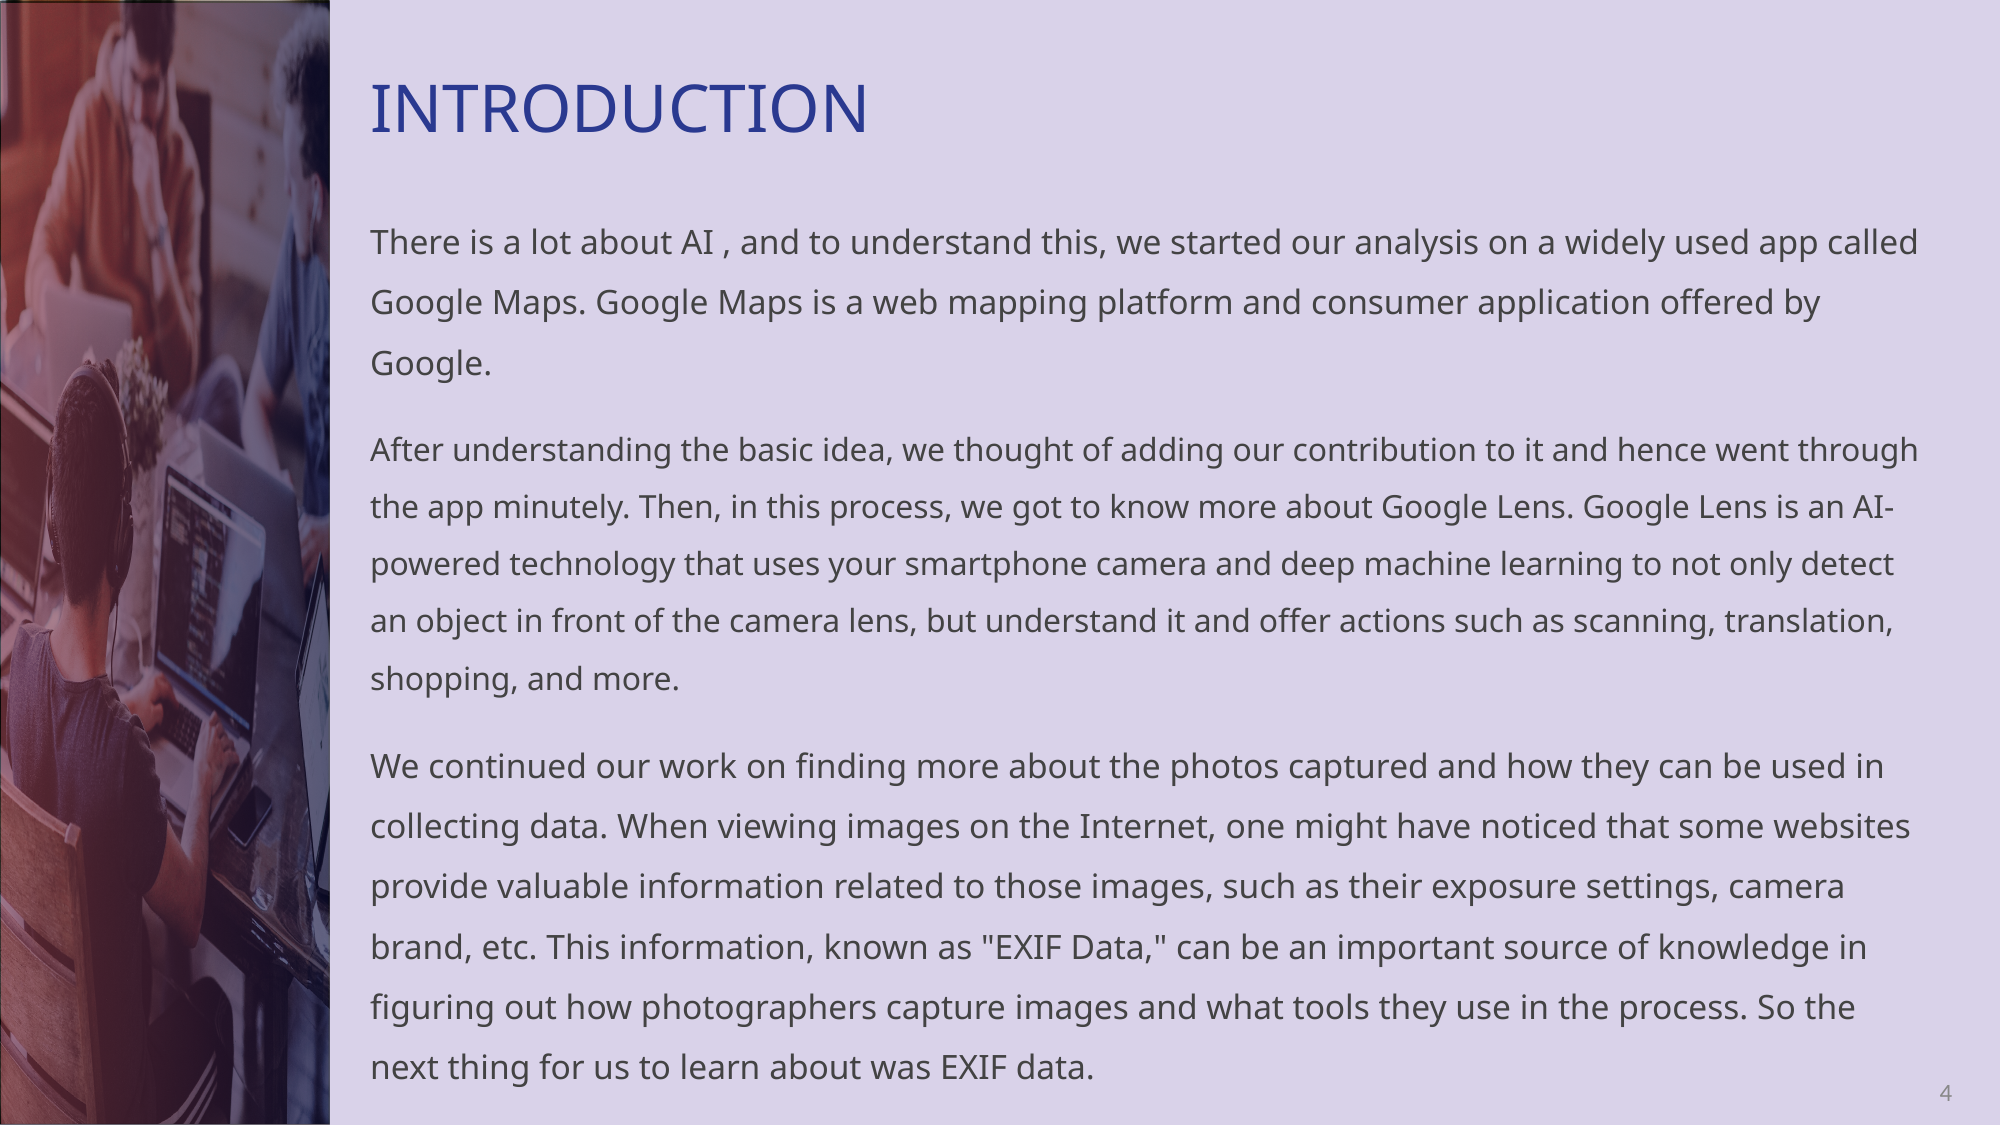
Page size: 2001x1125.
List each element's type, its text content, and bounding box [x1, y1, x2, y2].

title INTRODUCTION [355, 59, 1321, 125]
slide_number 4 [1894, 1061, 1968, 1121]
list There is a lot about AI , and to understand this, we started our analysis on a widely used app called Google Maps. Google Maps is a web mapping platform and consumer application offered by Google. After understanding the basic idea, we thought of adding our contribution to it and hence went through the app minutely. Then, in this process, we got to know more about Google Lens. Google Lens is an AI-powered technology that uses your smartphone camera and deep machine learning to not only detect an object in front of the camera lens, but understand it and offer actions such as scanning, translation, shopping, and more. We continued our work on finding more about the photos captured and how they can be used in collecting data. When viewing images on the Internet, one might have noticed that some websites provide valuable information related to those images, such as their exposure settings, camera brand, etc. This information, known as "EXIF Data," can be an important source of knowledge in figuring out how photographers capture images and what tools they use in the process. So the next thing for us to learn about was EXIF data. [355, 125, 1938, 1104]
picture [0, 0, 330, 1125]
